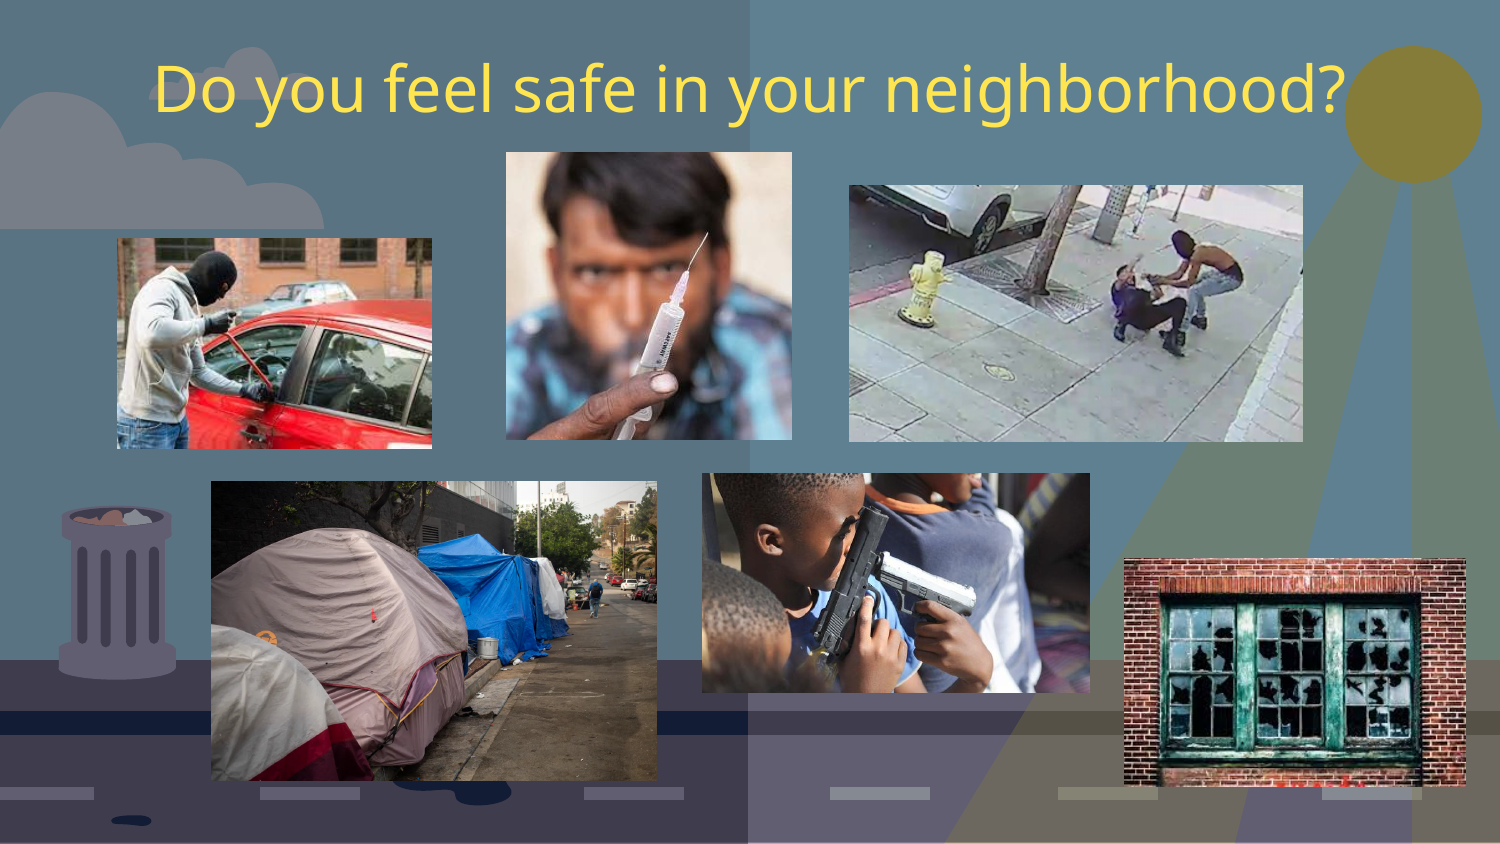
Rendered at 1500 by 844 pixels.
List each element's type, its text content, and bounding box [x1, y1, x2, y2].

picture [506, 152, 792, 440]
text_box [0, 0, 1500, 843]
title Do you feel safe in your neighborhood? [117, 33, 1383, 110]
picture [211, 481, 658, 781]
picture [849, 185, 1303, 442]
picture [701, 473, 1091, 693]
text_box [47, 448, 1157, 844]
picture [1123, 558, 1466, 787]
picture [116, 237, 433, 450]
